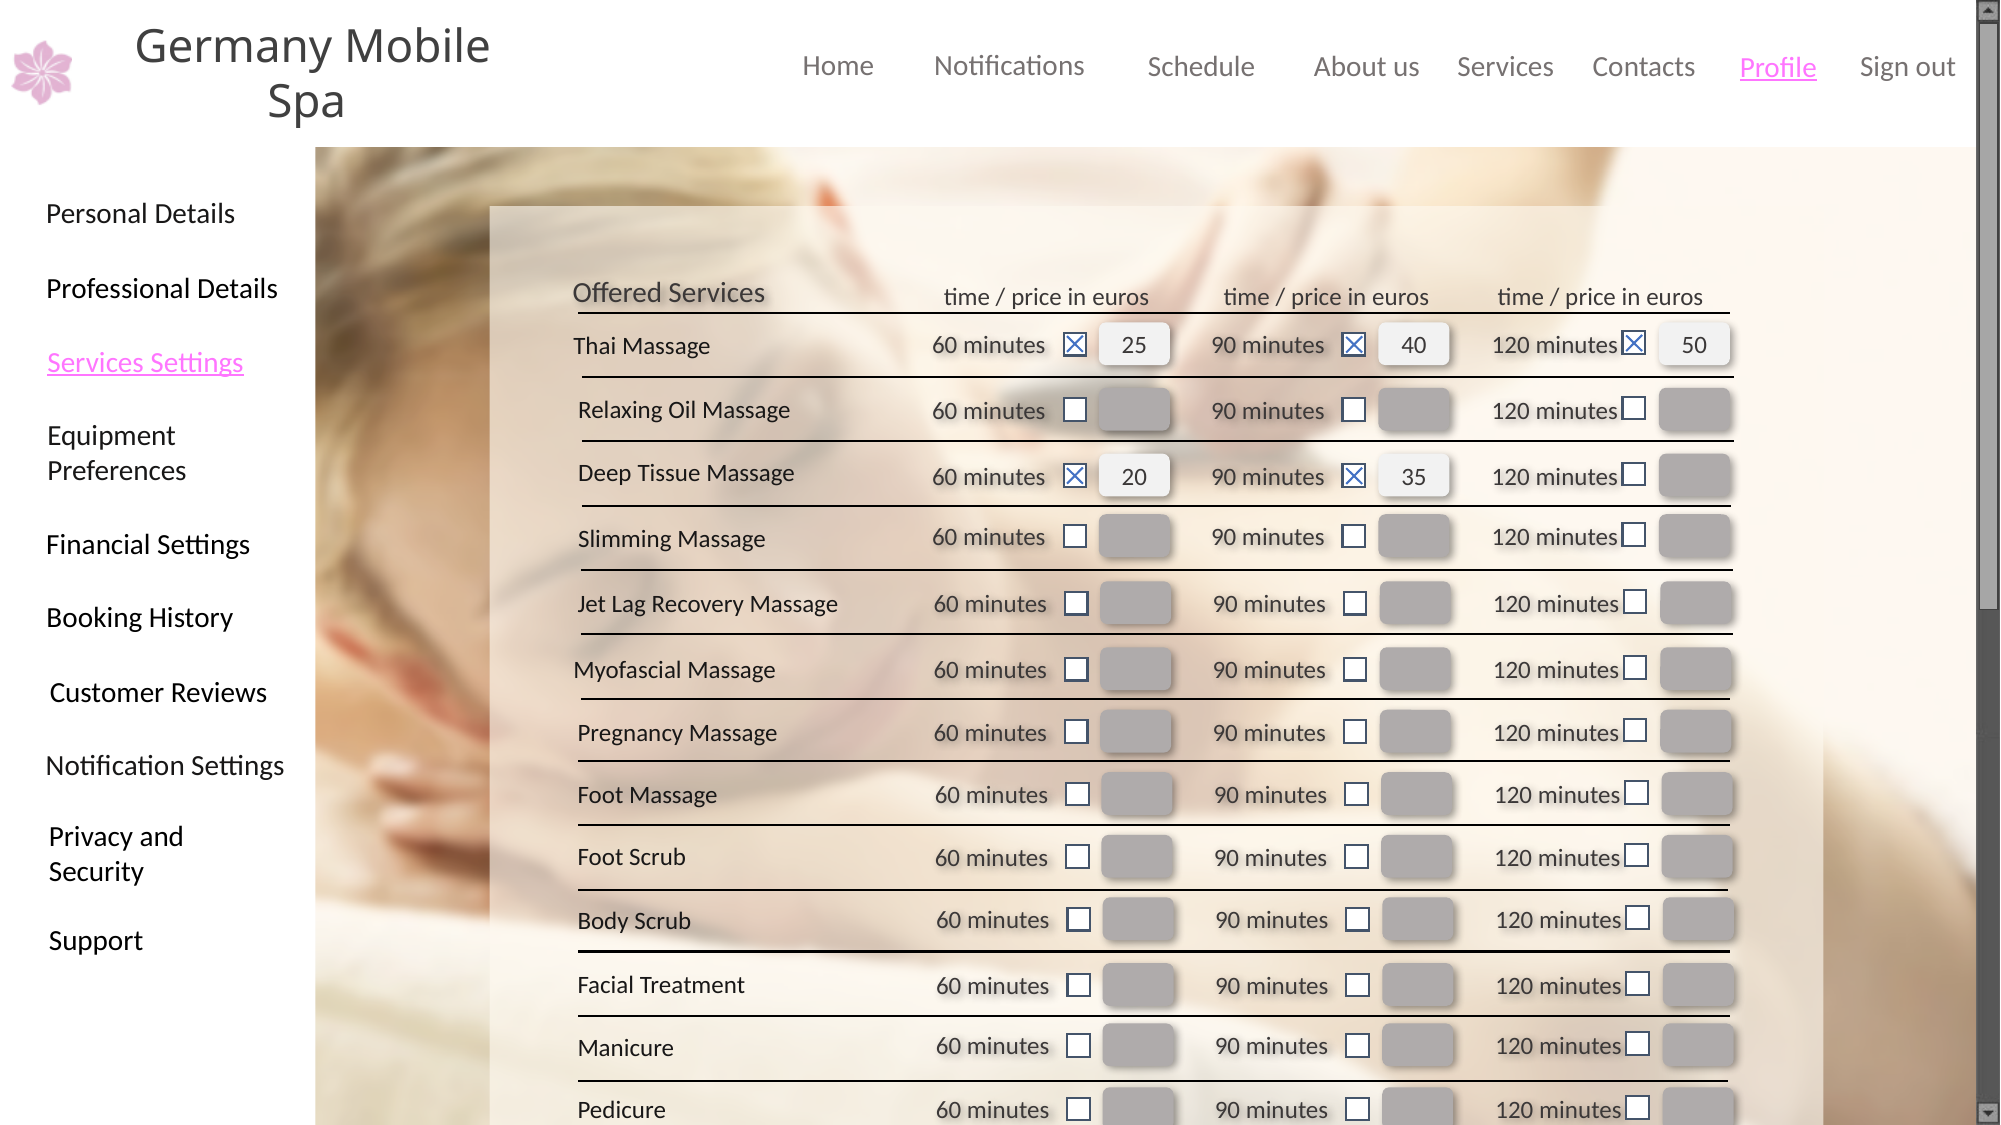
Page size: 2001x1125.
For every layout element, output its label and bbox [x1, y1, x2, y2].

text_box [1626, 334, 1643, 351]
text_box [1066, 335, 1083, 352]
text_box [1346, 467, 1363, 484]
text_box [1066, 467, 1083, 484]
picture [0, 0, 2000, 1125]
text_box [1346, 336, 1363, 353]
